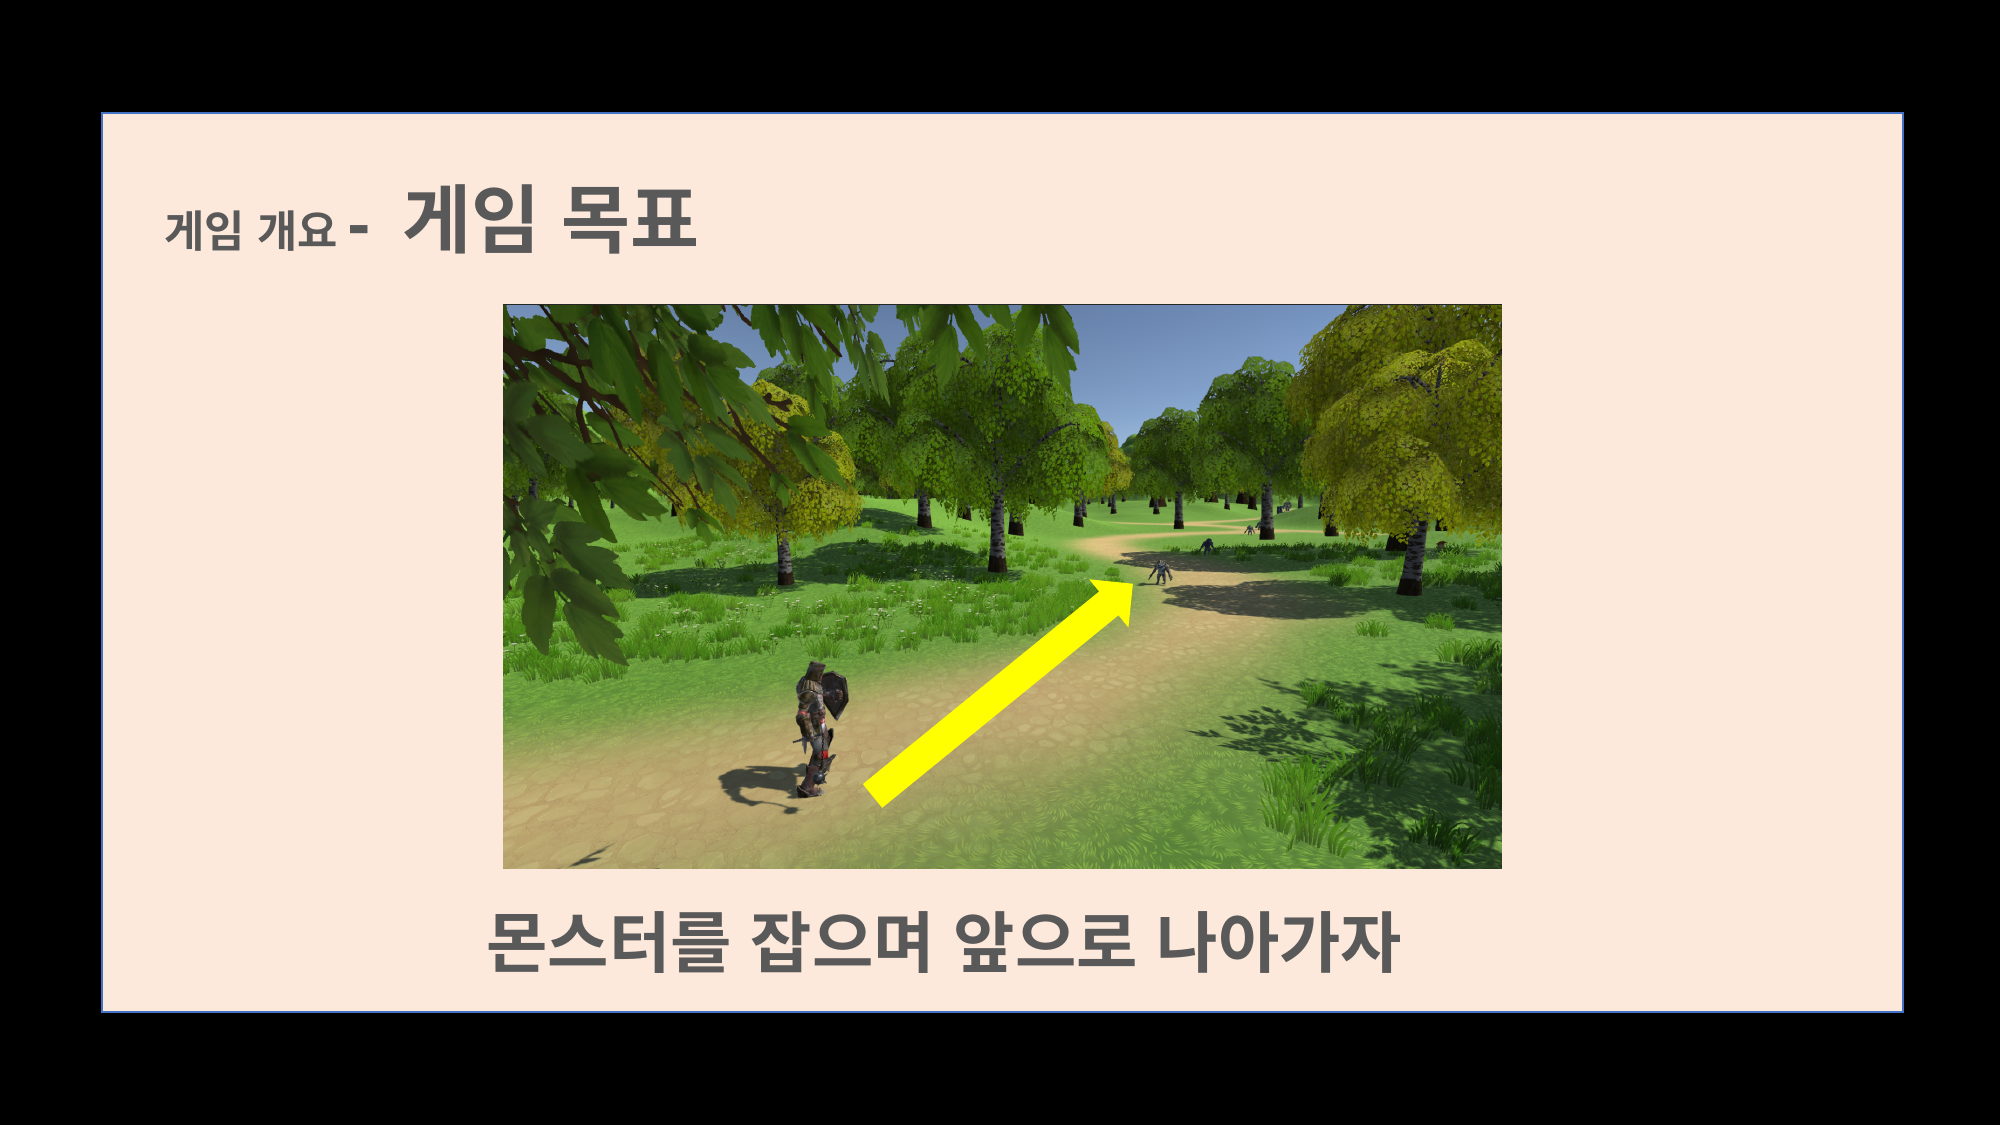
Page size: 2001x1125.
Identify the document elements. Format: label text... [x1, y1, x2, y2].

text_box 몬스터를 잡으며 앞으로 나아가자 [471, 893, 1534, 988]
text_box [101, 112, 1904, 1013]
text_box 게임 개요- 게임 목표 [149, 164, 1327, 270]
picture [503, 304, 1502, 869]
